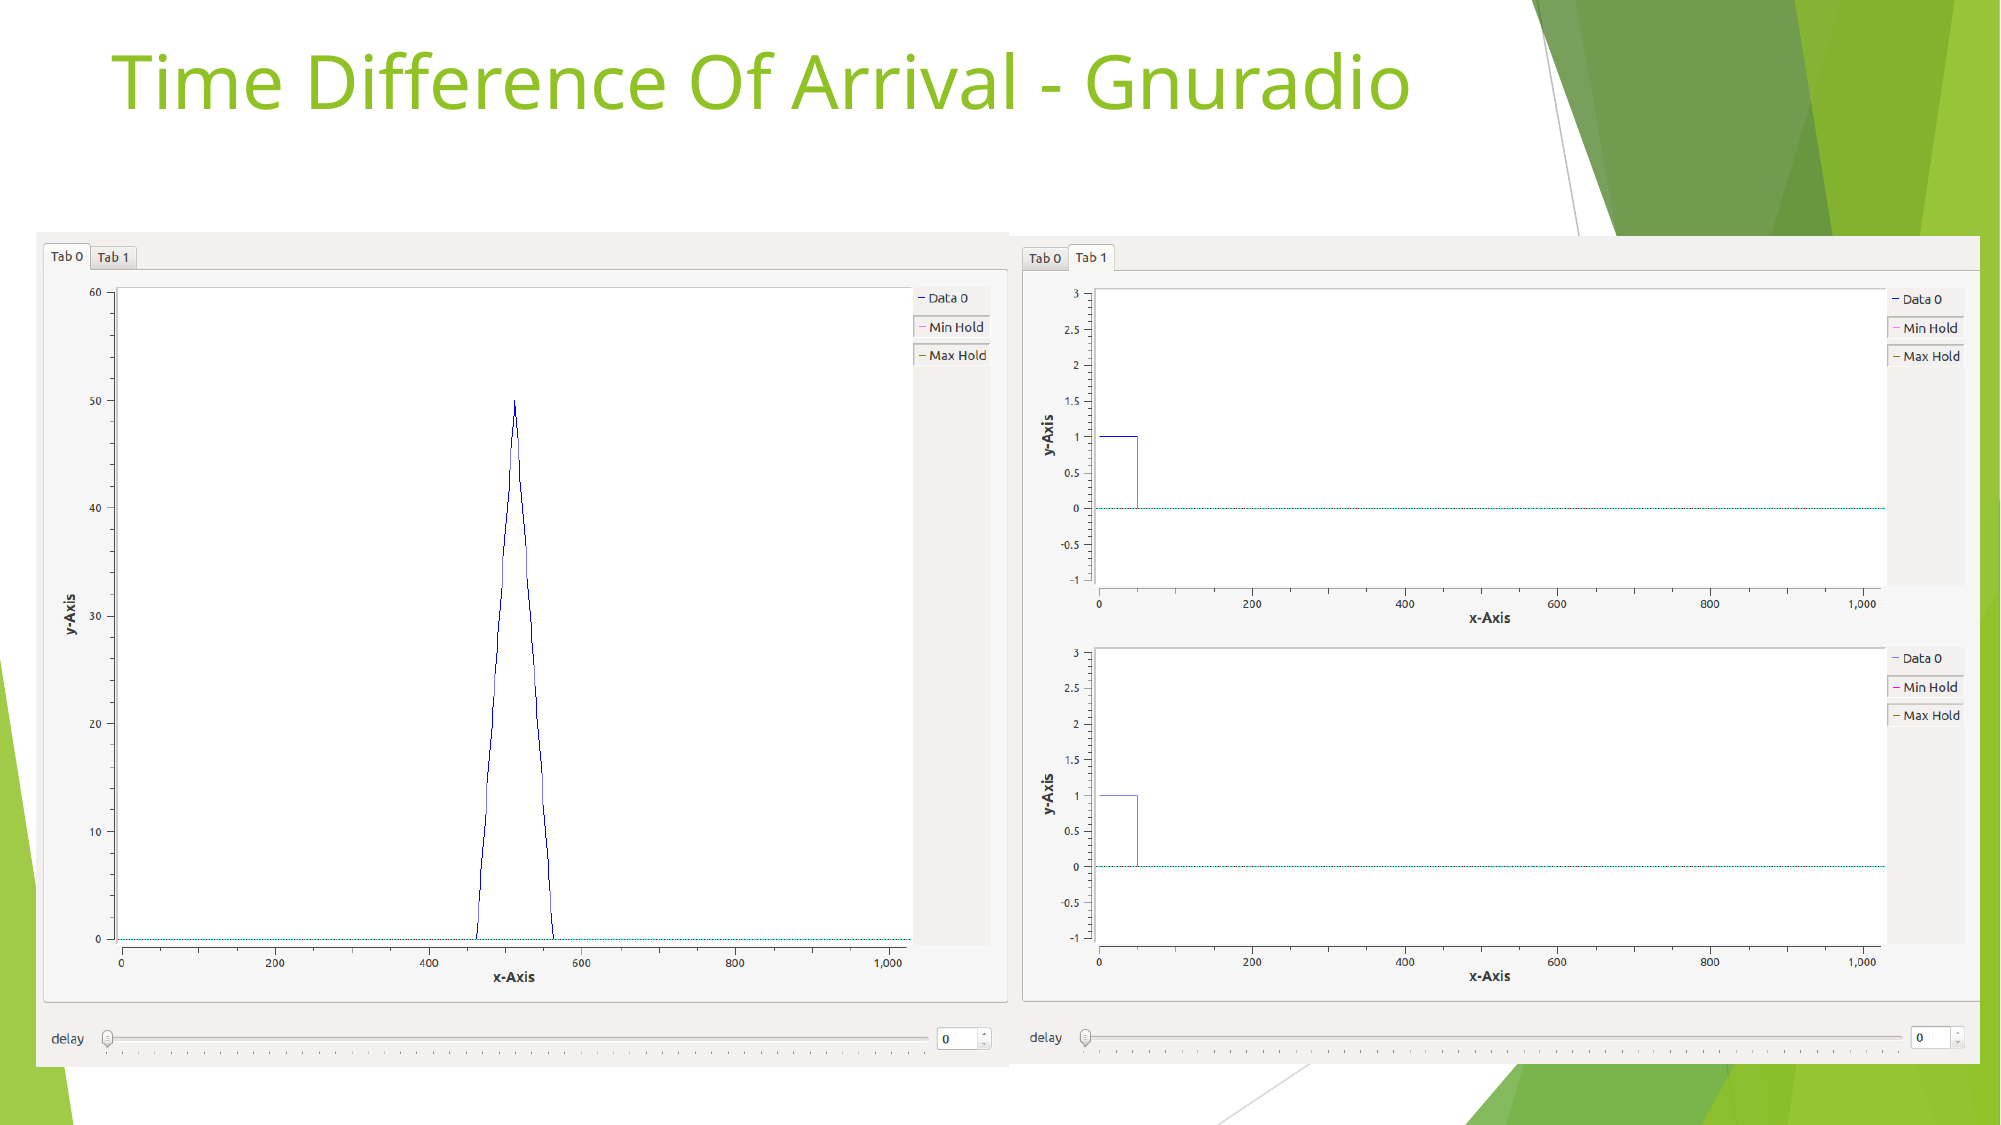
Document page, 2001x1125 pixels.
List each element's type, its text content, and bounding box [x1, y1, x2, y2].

picture [36, 232, 1981, 1068]
title Time Difference Of Arrival - Gnuradio [96, 19, 1507, 234]
